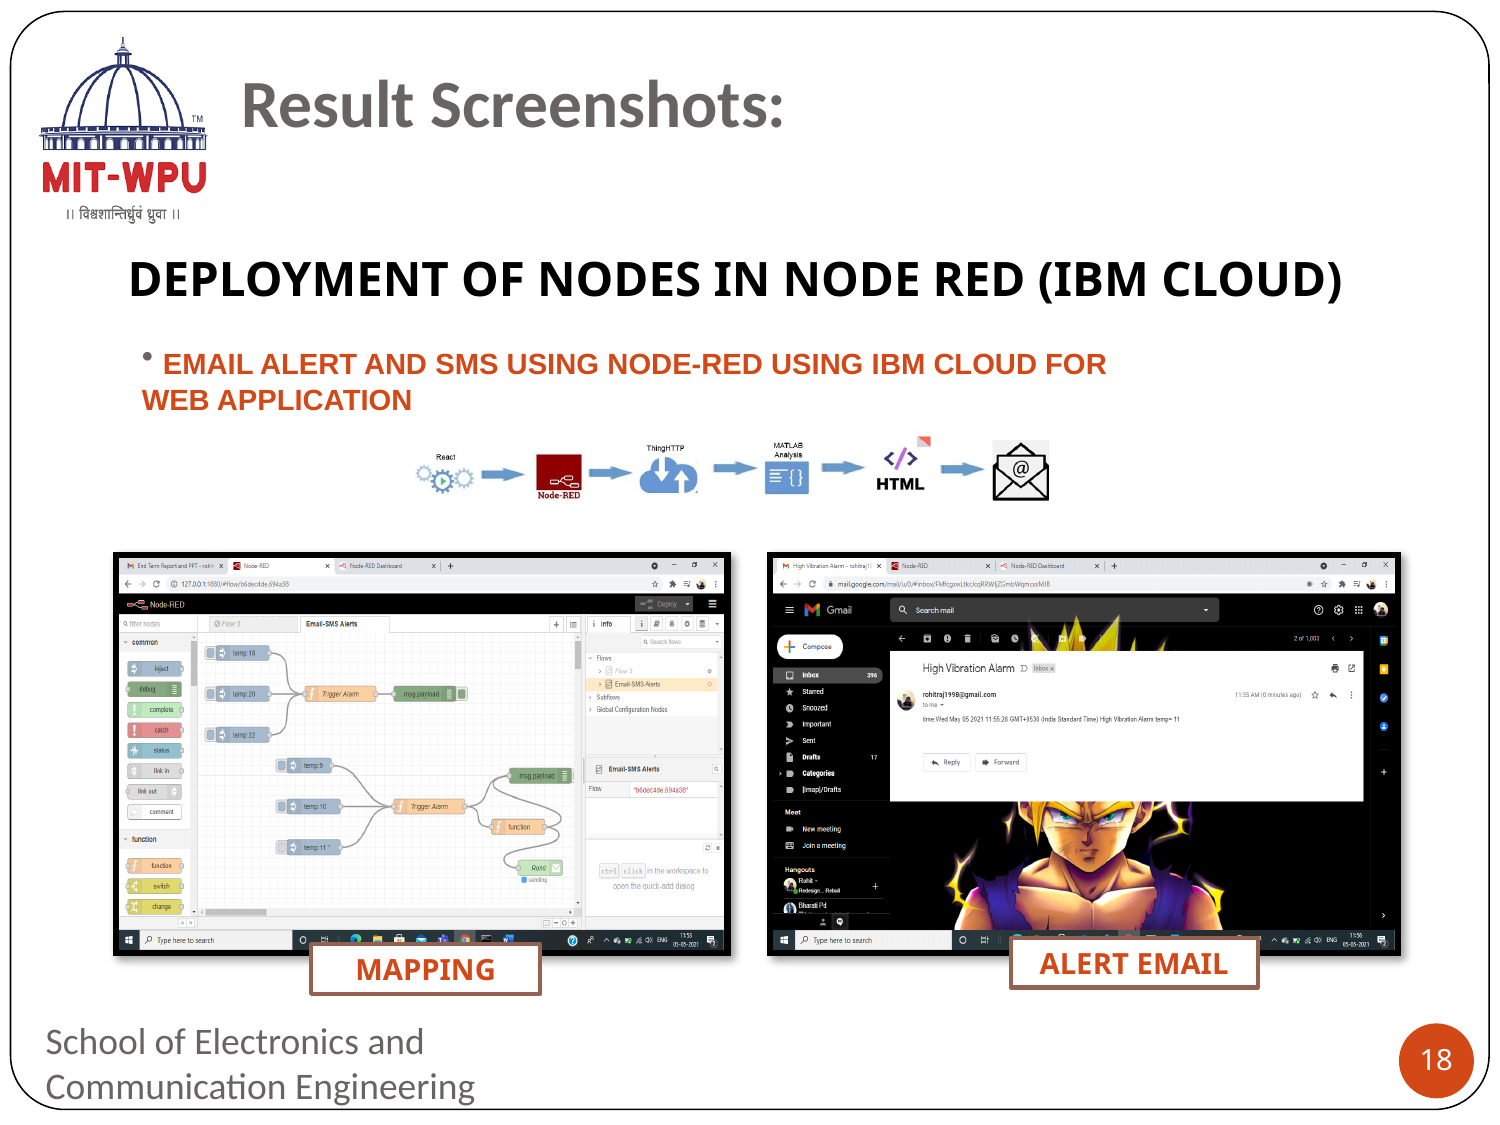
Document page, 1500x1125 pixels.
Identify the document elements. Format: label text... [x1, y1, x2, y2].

footer School of Electronics and Communication Engineering [30, 1012, 682, 1112]
list [39, 237, 1479, 1112]
picture [38, 37, 227, 226]
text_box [112, 233, 1396, 995]
title Result Screenshots: [230, 52, 1182, 157]
slide_number 18 [1398, 1023, 1474, 1099]
